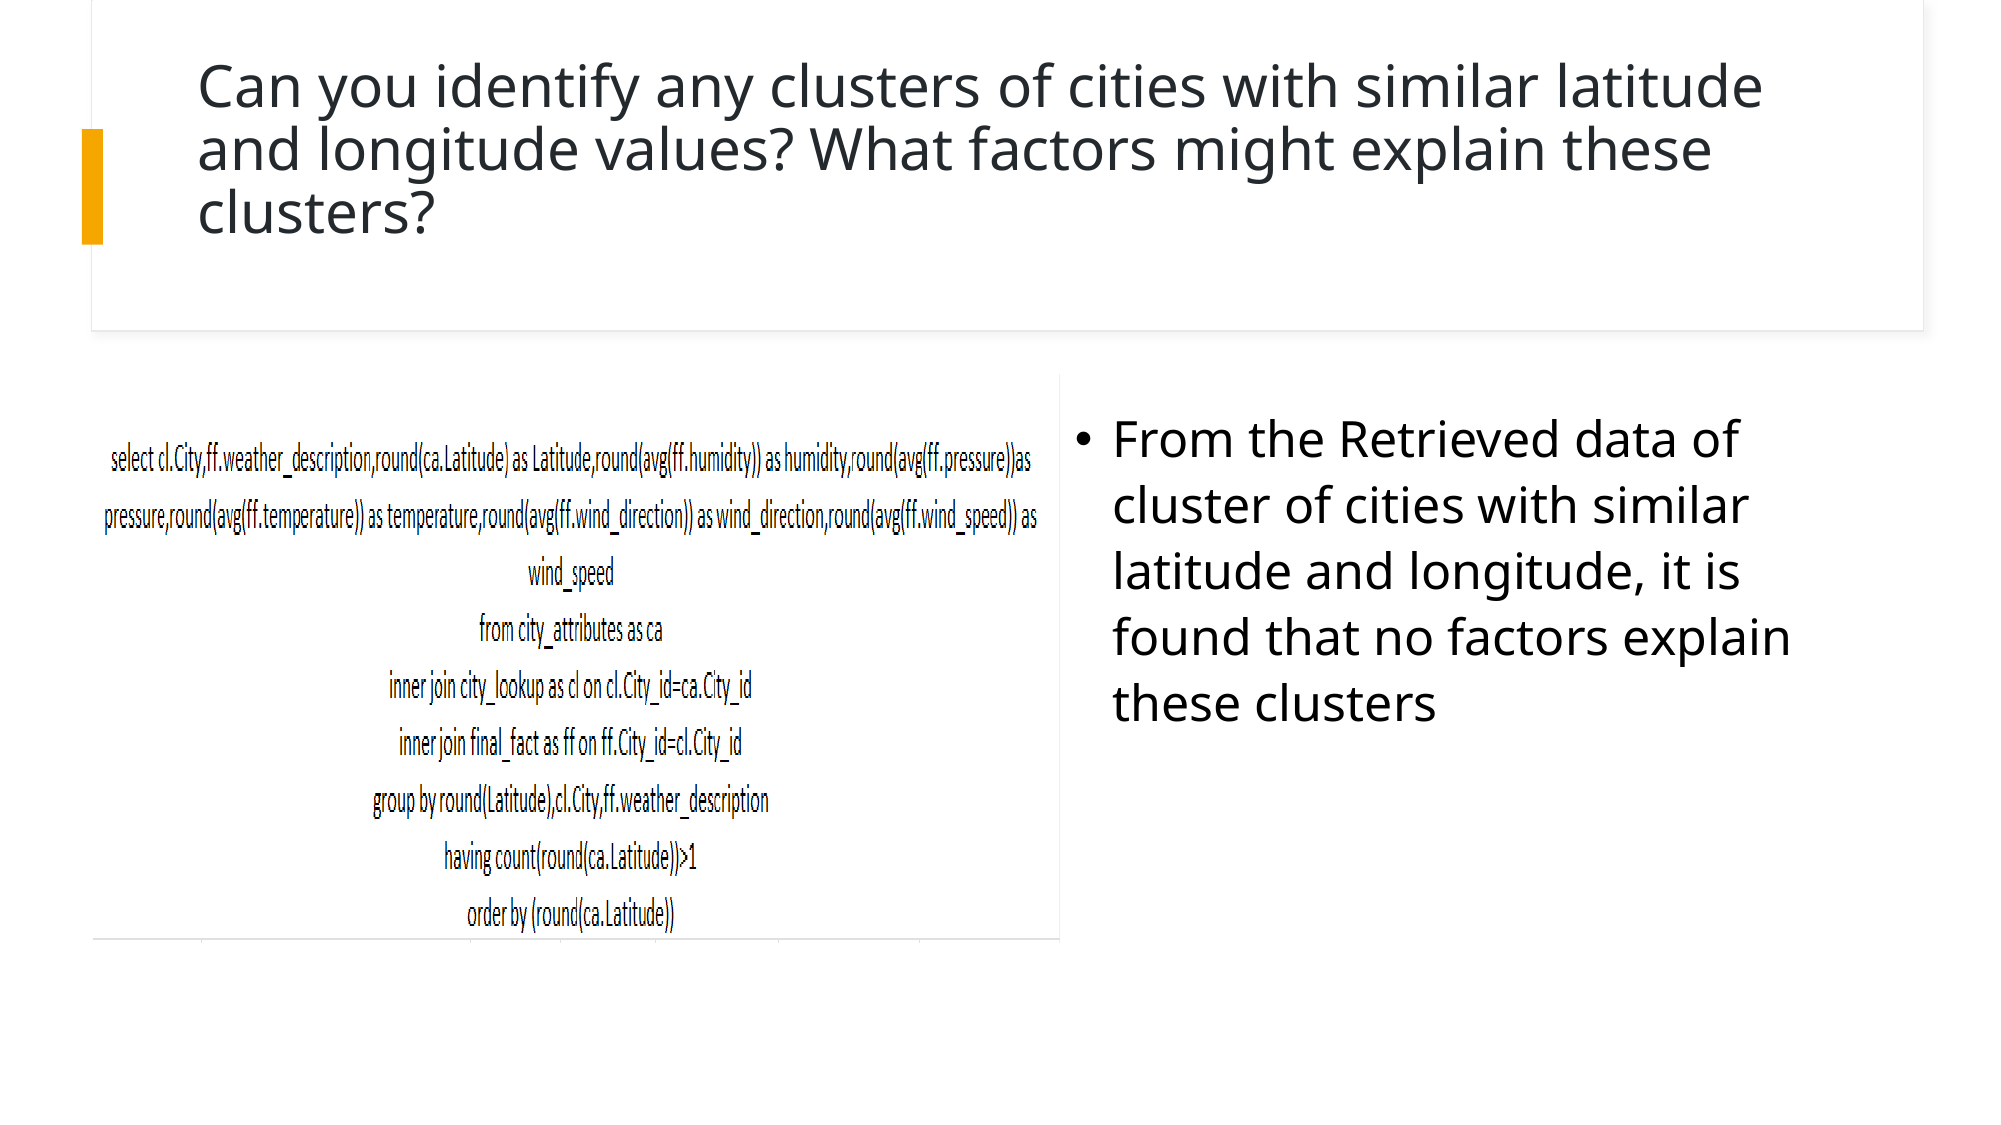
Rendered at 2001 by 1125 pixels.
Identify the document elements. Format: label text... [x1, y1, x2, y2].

list From the Retrieved data of cluster of cities with similar latitude and longitude, it is found that no factors explain these clusters [1060, 394, 1870, 1001]
picture [93, 374, 1061, 943]
title Can you identify any clusters of cities with similar latitude and longitude values? What factors might explain these clusters? [183, 90, 1851, 284]
